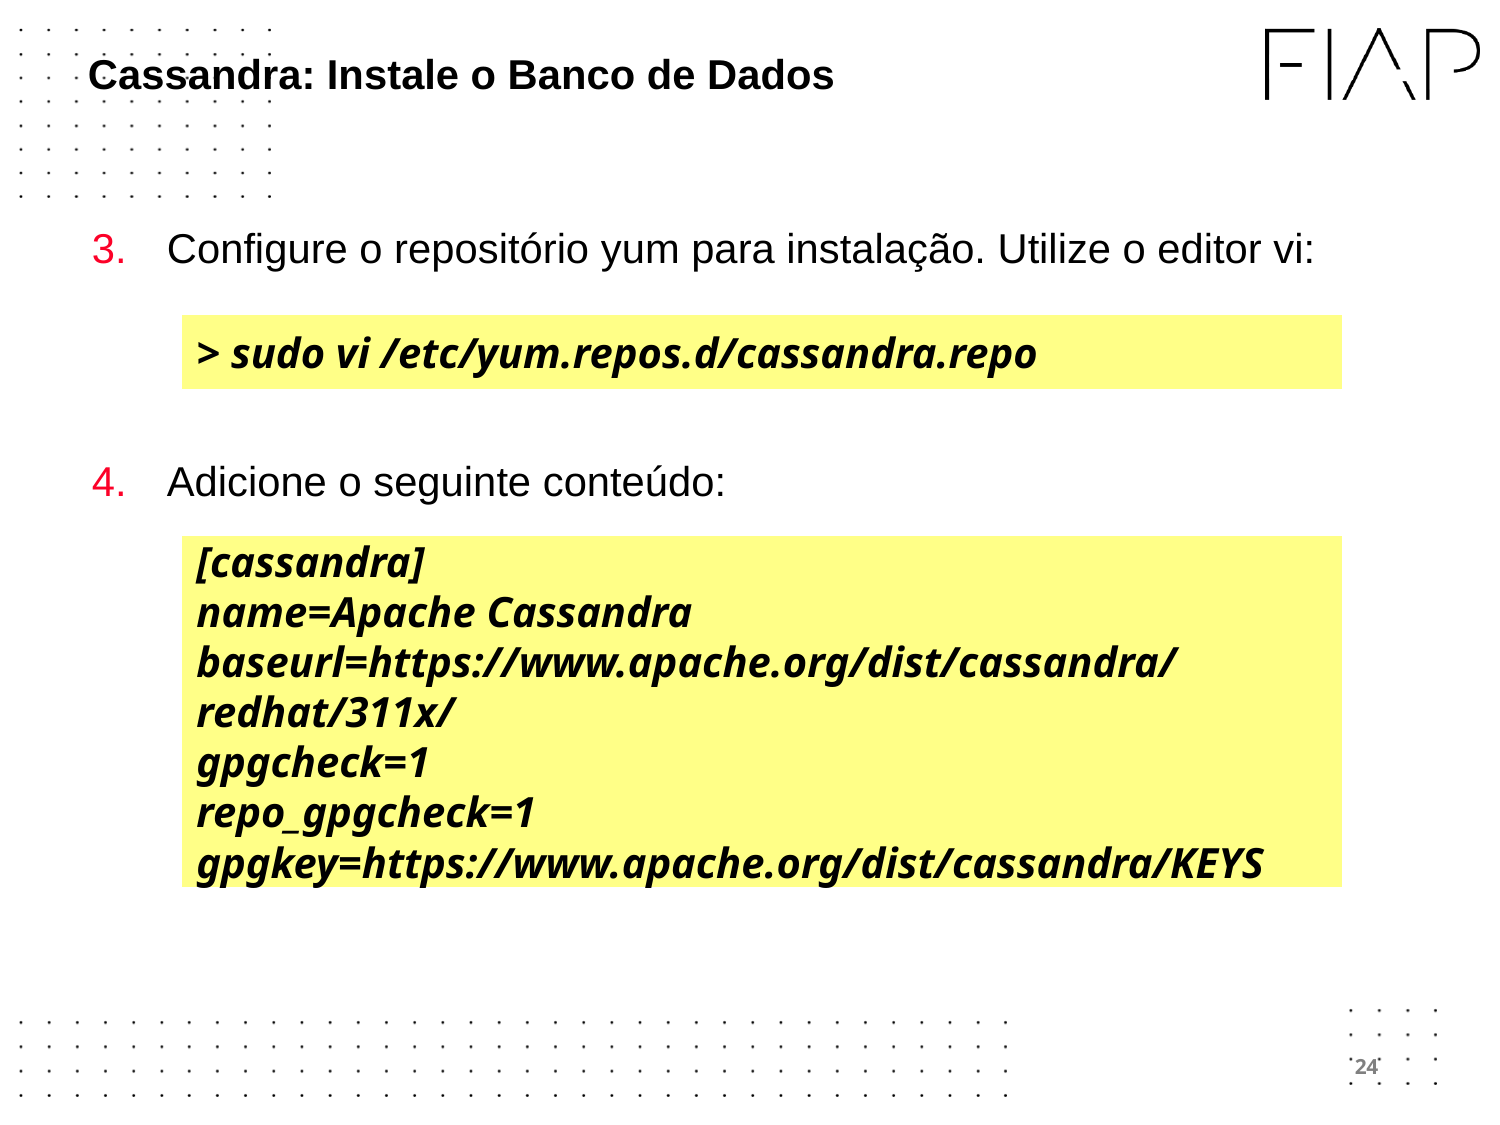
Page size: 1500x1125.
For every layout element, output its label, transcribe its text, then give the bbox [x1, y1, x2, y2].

title Cassandra: Instale o Banco de Dados [72, 38, 1223, 114]
text_box [cassandra] name=Apache Cassandra baseurl=https://www.apache.org/dist/cassandra/redhat/311x/ gpgcheck=1 repo_gpgcheck=1 gpgkey=https://www.apache.org/dist/cassandra/KEYS [180, 533, 1344, 889]
picture [19, 1019, 1007, 1097]
text_box Configure o repositório yum para instalação. Utilize o editor vi: Adicione o seguinte conteúdo: [76, 214, 1447, 1083]
picture [1265, 28, 1480, 100]
text_box > sudo vi /etc/yum.repos.d/cassandra.repo [180, 312, 1344, 391]
picture [19, 28, 271, 198]
